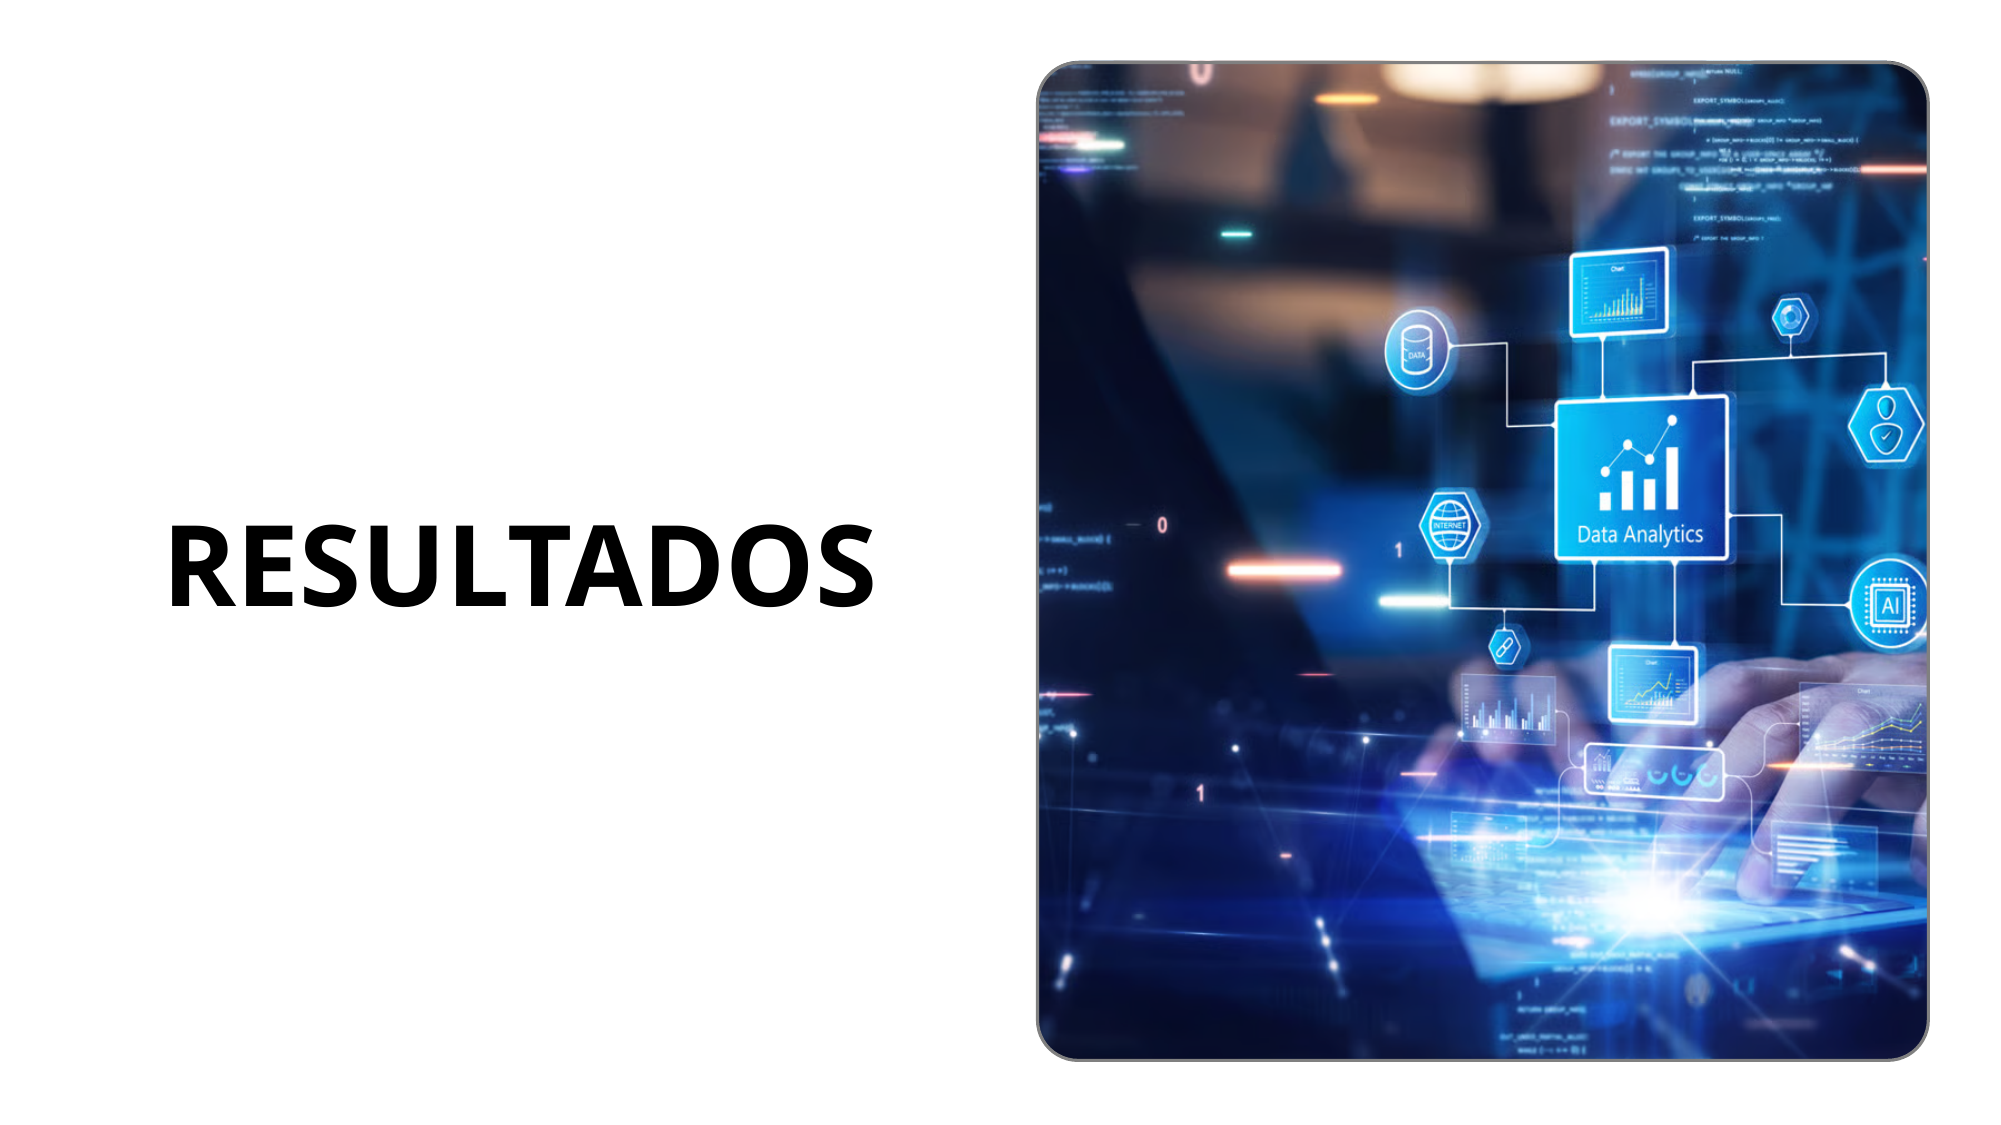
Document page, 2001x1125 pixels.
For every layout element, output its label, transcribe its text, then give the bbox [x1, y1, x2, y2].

text_box RESULTADOS [89, 486, 951, 637]
picture [1036, 60, 1929, 1061]
